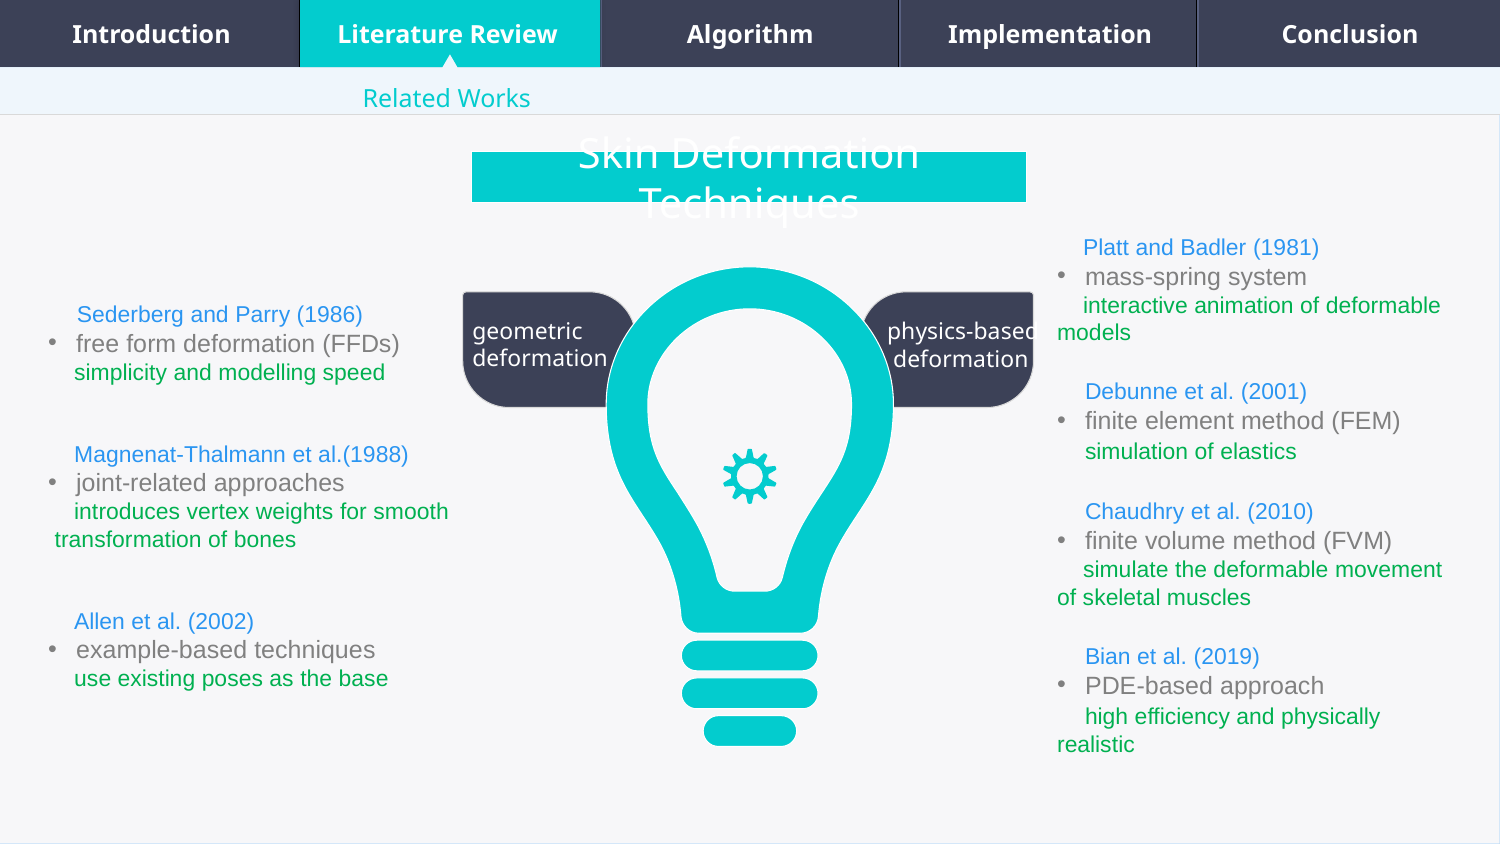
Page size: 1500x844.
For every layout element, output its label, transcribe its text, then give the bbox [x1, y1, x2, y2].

text_box Introduction [0, 9, 297, 59]
text_box Literature Review [297, 9, 599, 59]
text_box Algorithm [599, 9, 899, 59]
text_box [464, 379, 600, 410]
text_box Skin Deformation Techniques [471, 151, 1027, 203]
text_box physics-based deformation [898, 309, 1055, 379]
text_box geometric deformation [457, 308, 600, 379]
text_box Sederberg and Parry (1986) free form deformation (FFDs) simplicity and modelling speed Magnenat-Thalmann et al.(1988) joint-related approaches introduces vertex weights for smooth transformation of bones Allen et al. (2002) example-based techniques use existing poses as the base [48, 299, 454, 692]
text_box Platt and Badler (1981) mass-spring system interactive animation of deformable models Debunne et al. (2001) finite element method (FEM) simulation of elastics Chaudhry et al. (2010) finite volume method (FVM) simulate the deformable movement of skeletal muscles Bian et al. (2019) PDE-based approach high efficiency and physically realistic [1057, 232, 1463, 787]
text_box Conclusion [1199, 9, 1500, 59]
text_box [898, 289, 1036, 309]
text_box Implementation [899, 9, 1199, 59]
text_box [460, 289, 600, 308]
text_box Related Works [348, 59, 547, 120]
text_box [898, 379, 1033, 410]
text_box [605, 266, 894, 747]
